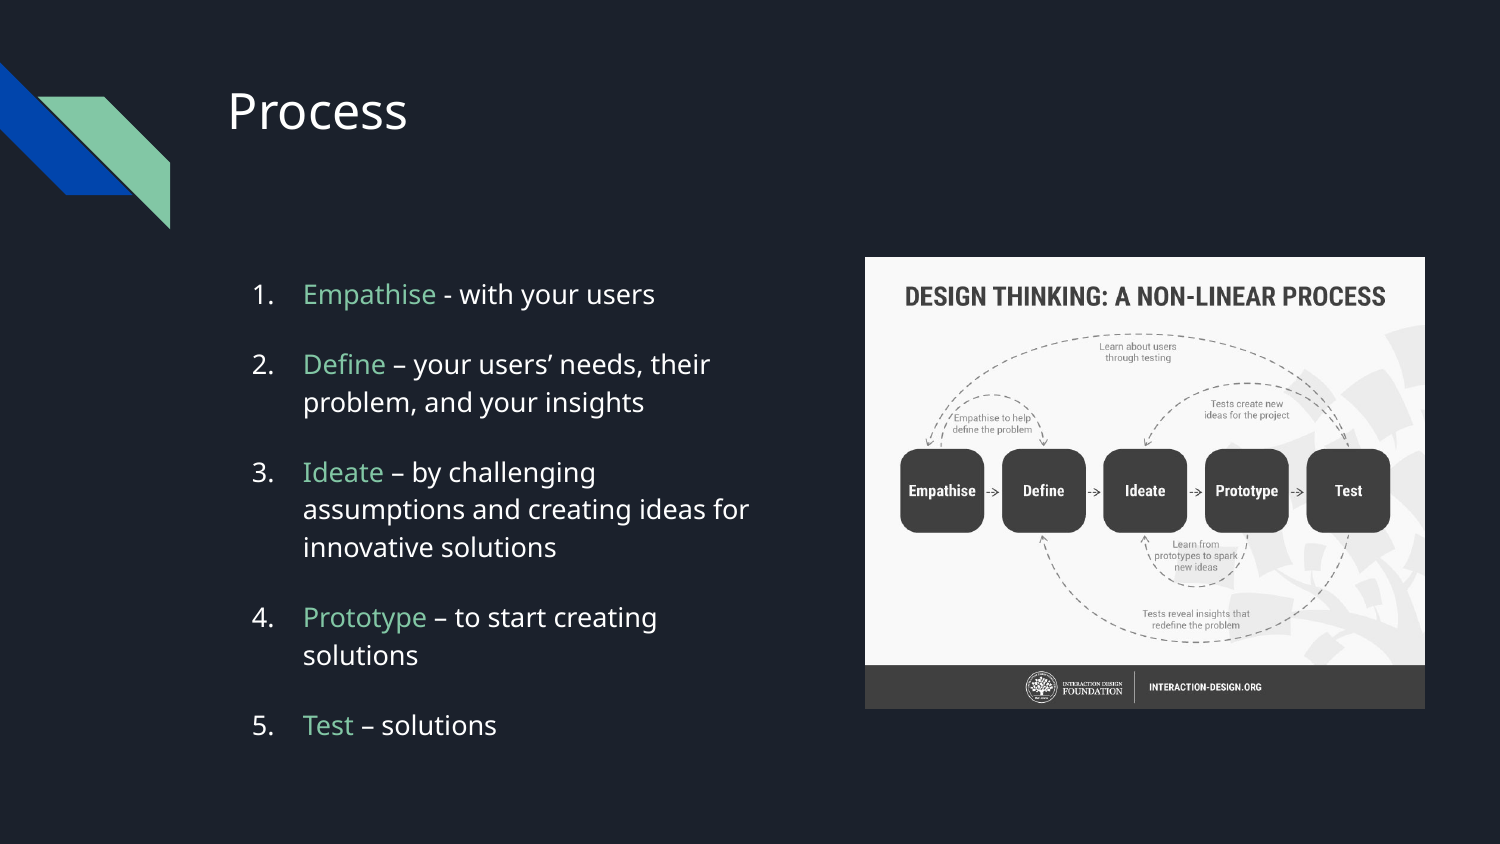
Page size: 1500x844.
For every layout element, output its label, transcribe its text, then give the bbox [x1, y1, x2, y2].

picture [865, 256, 1425, 710]
list Empathise - with your users Define – your users’ needs, their problem, and your insights Ideate – by challenging assumptions and creating ideas for innovative solutions Prototype – to start creating solutions Test – solutions [212, 257, 772, 735]
title Process [212, 64, 1368, 215]
